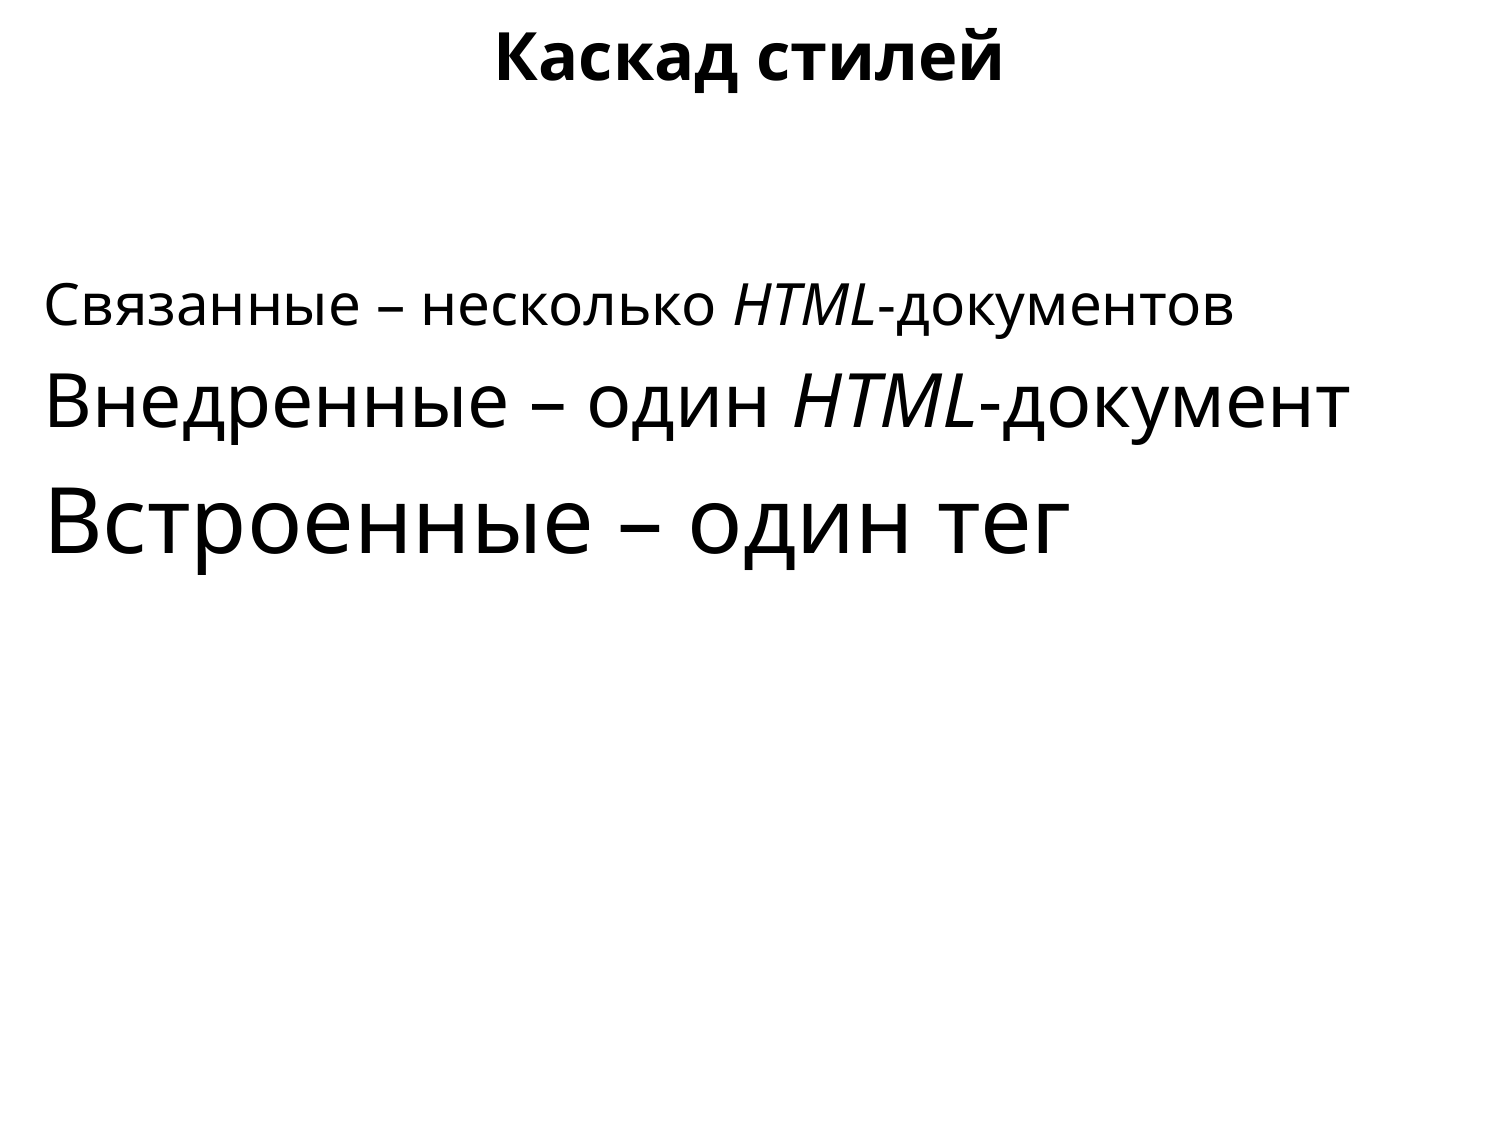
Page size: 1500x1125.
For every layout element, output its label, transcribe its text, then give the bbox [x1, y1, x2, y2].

text_box Каскад стилей [5, 5, 1495, 101]
text_box Связанные – несколько HTML-документов Внедренные – один HTML-документ Встроенные – один тег [41, 253, 1459, 572]
